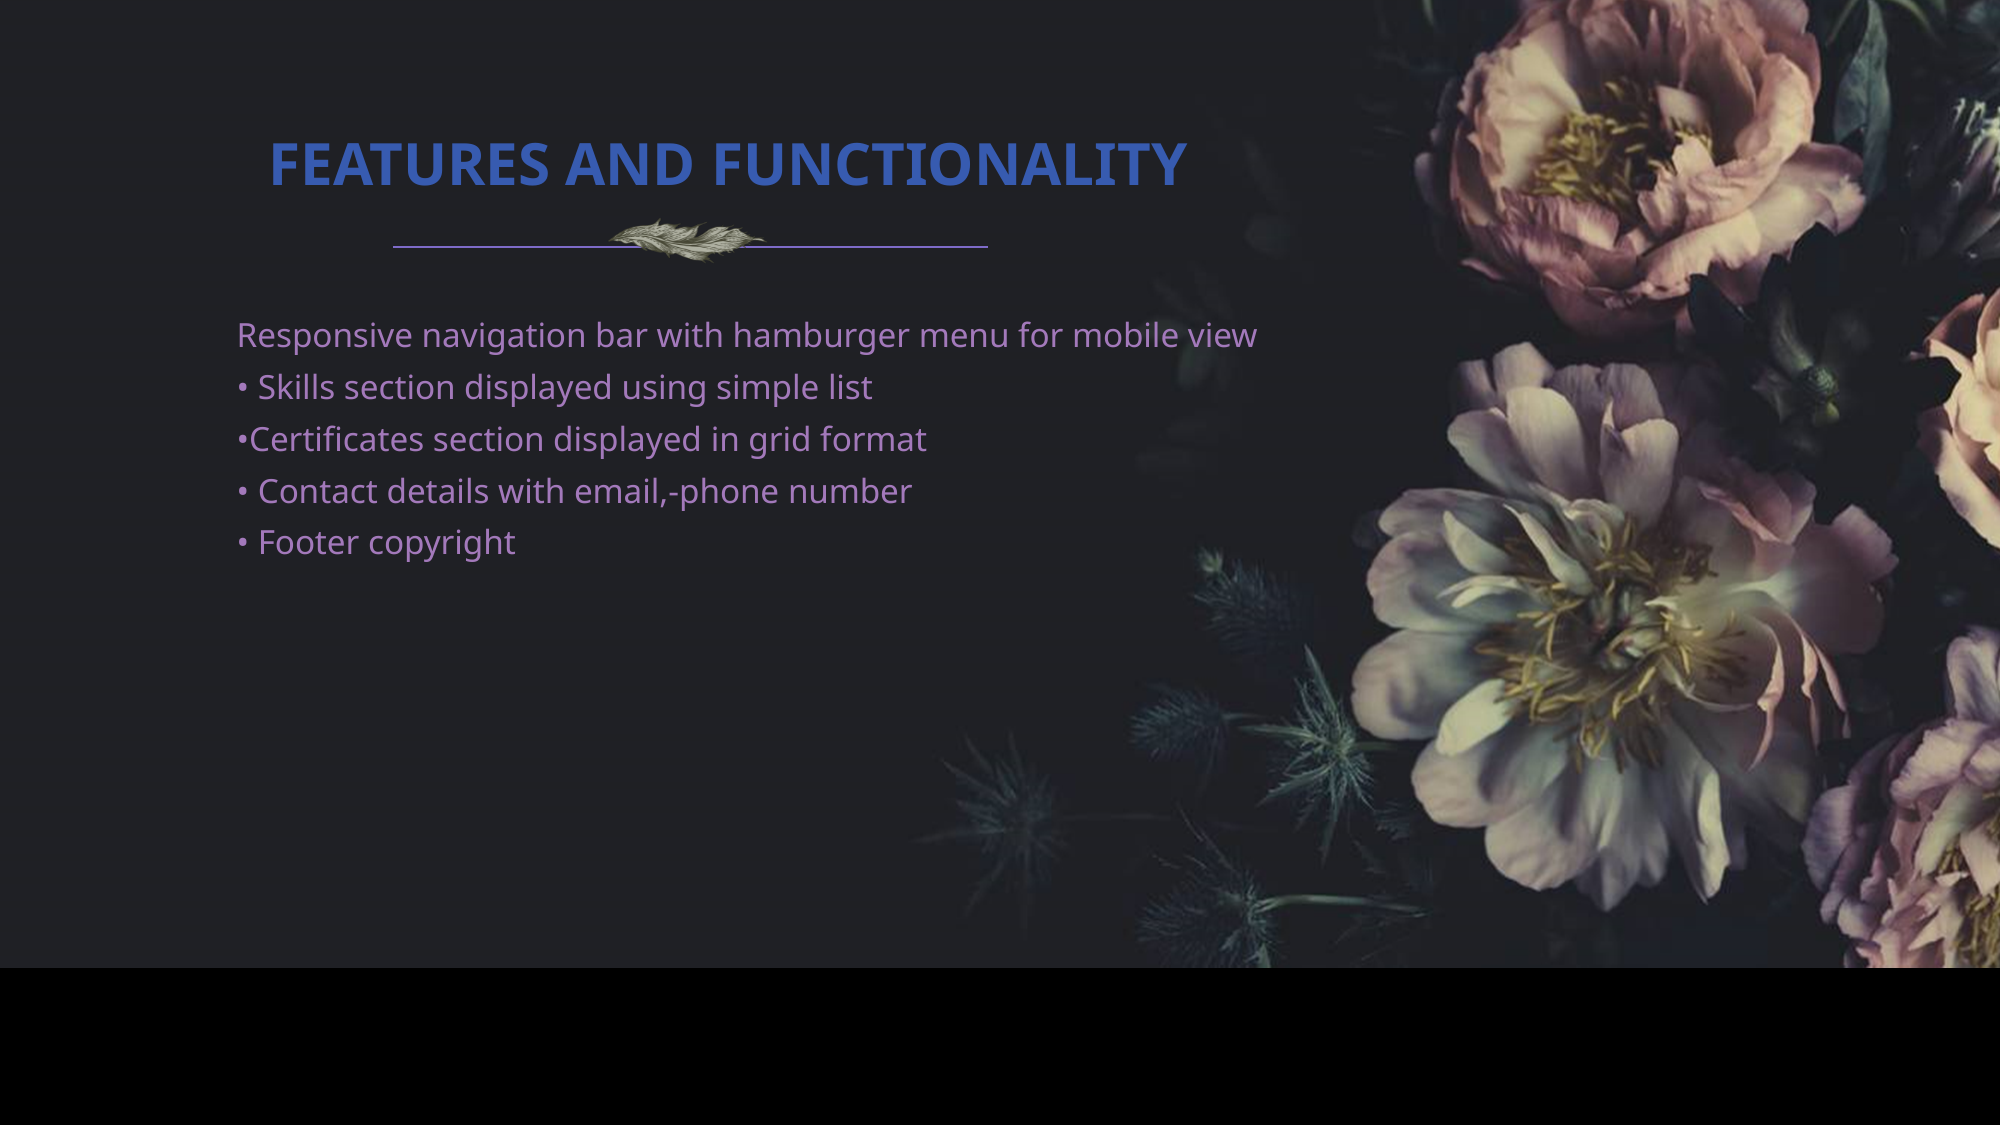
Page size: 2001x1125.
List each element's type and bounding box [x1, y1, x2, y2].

picture [0, 0, 2000, 968]
